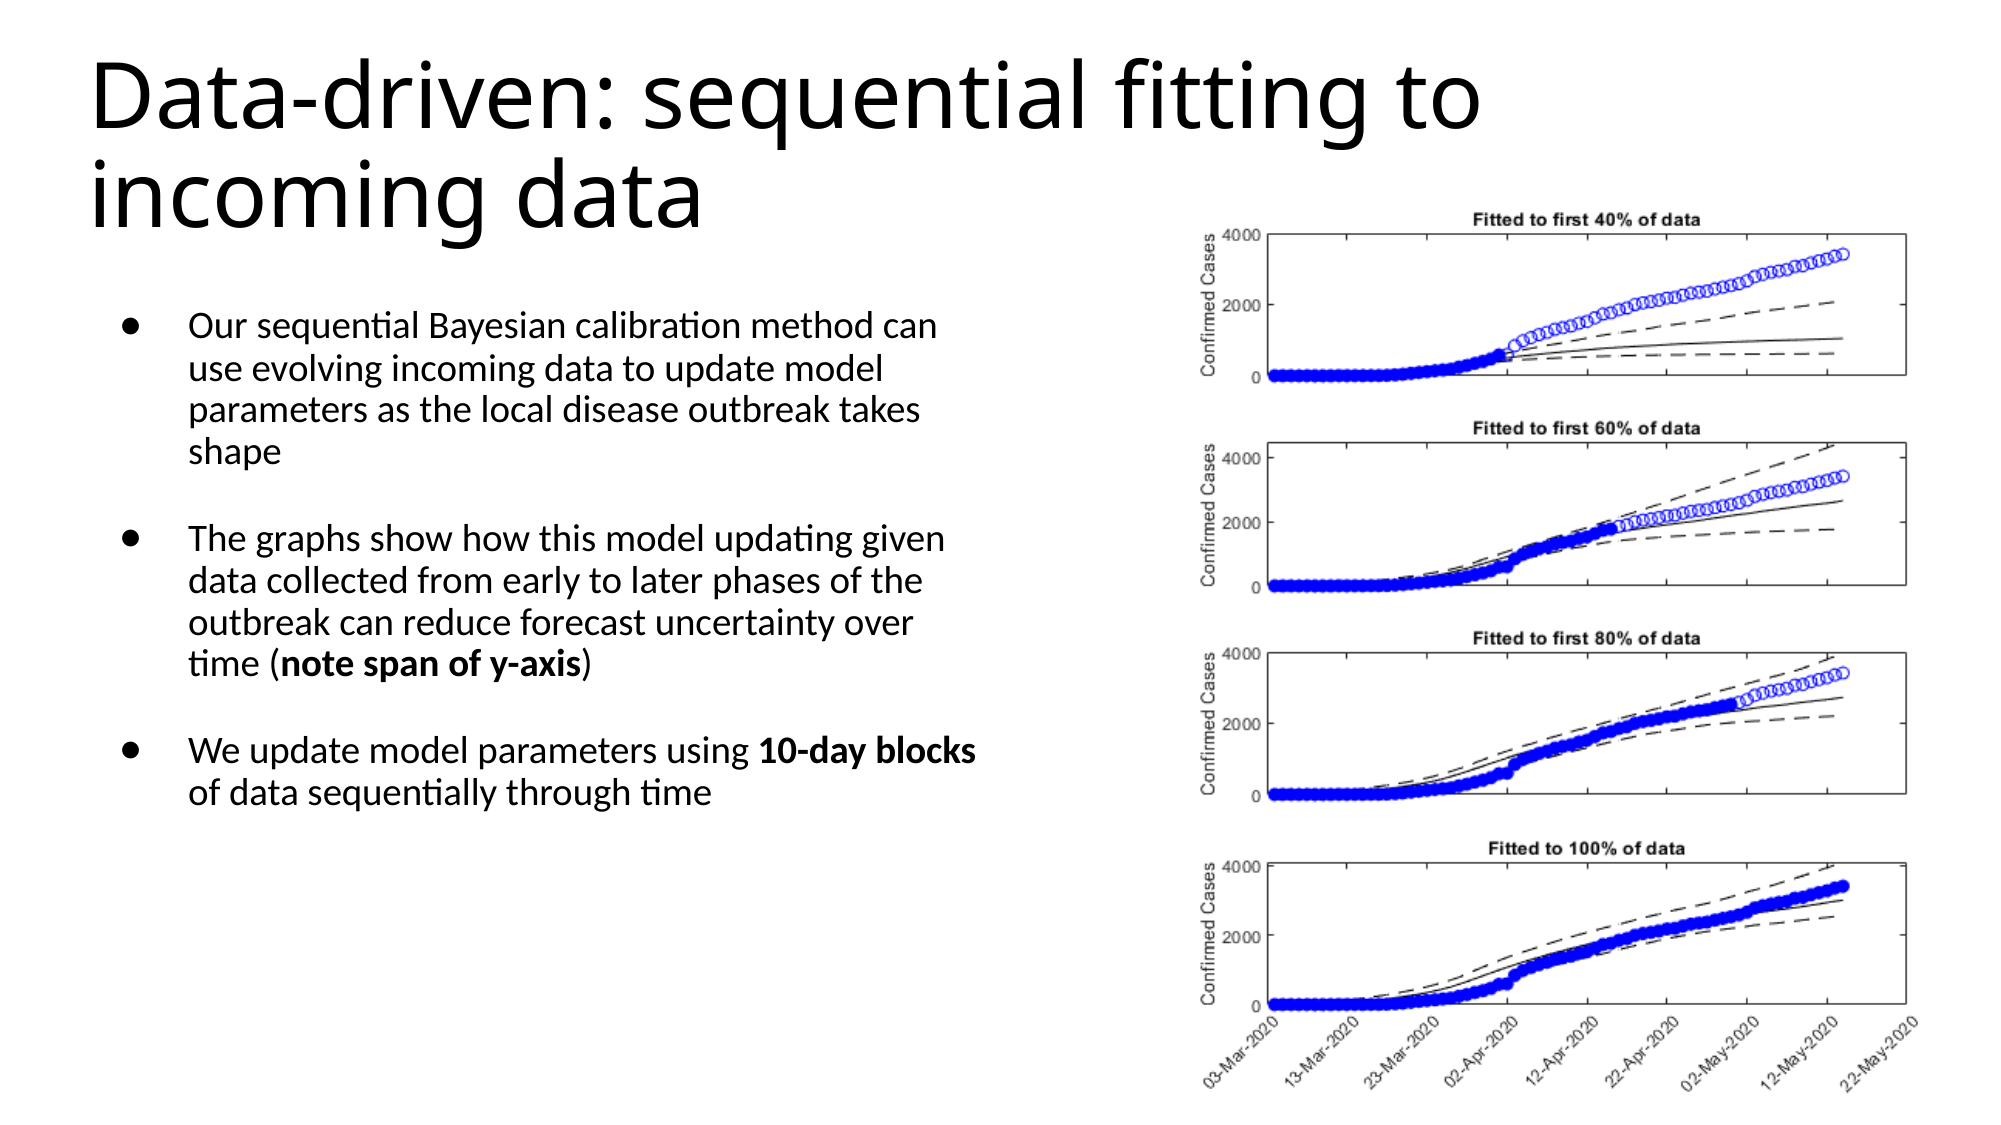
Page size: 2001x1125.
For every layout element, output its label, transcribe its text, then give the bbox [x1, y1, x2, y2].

picture [1159, 154, 1986, 1110]
title Data-driven: sequential fitting to incoming data [68, 28, 1837, 155]
list Our sequential Bayesian calibration method can use evolving incoming data to update model parameters as the local disease outbreak takes shape The graphs show how this model updating given data collected from early to later phases of the outbreak can reduce forecast uncertainty over time (note span of y-axis) We update model parameters using 10-day blocks of data sequentially through time [68, 285, 1000, 1033]
